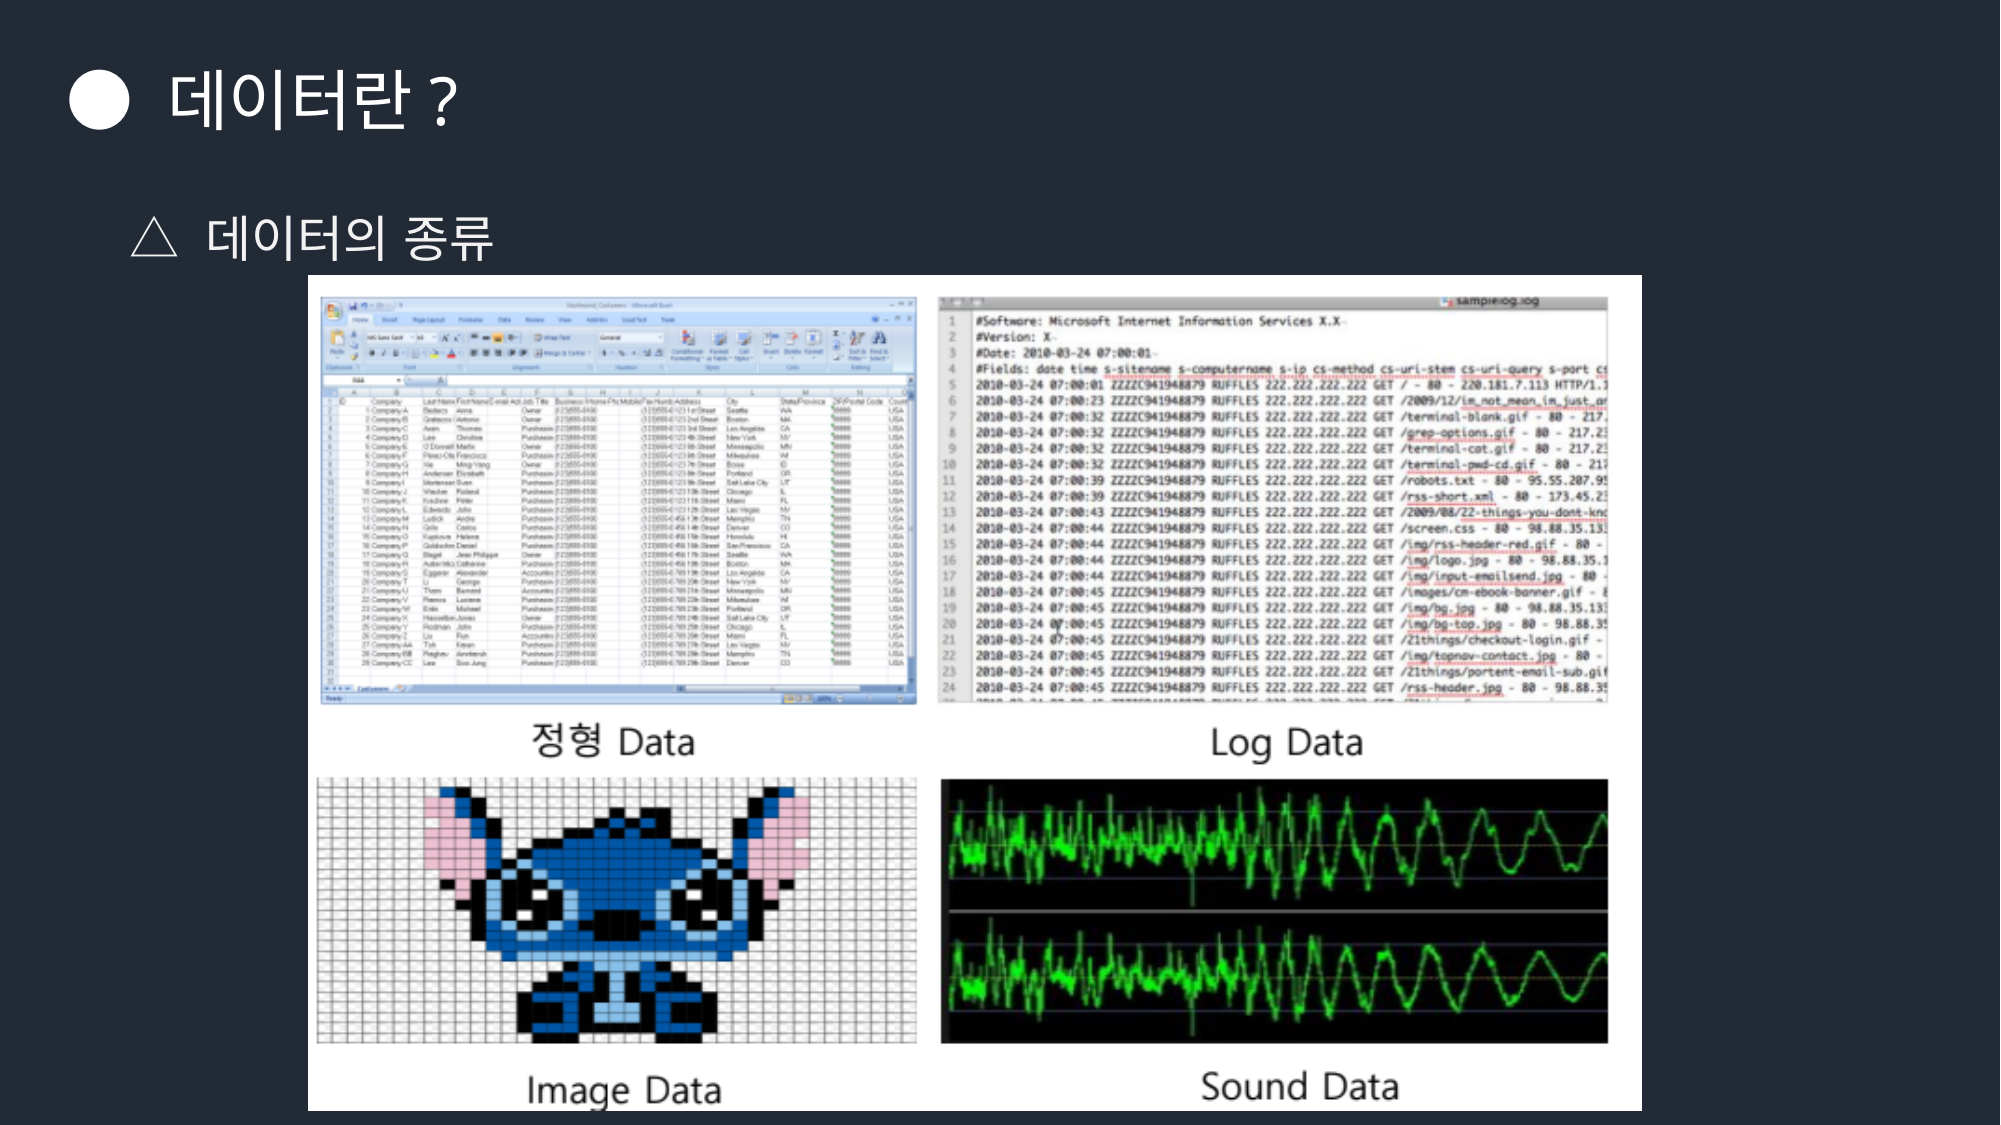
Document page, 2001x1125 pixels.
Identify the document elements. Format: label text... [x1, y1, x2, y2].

text_box ● 데이터란? [51, 51, 1415, 146]
picture [308, 275, 1642, 1112]
text_box △ 데이터의 종류 [114, 199, 856, 275]
